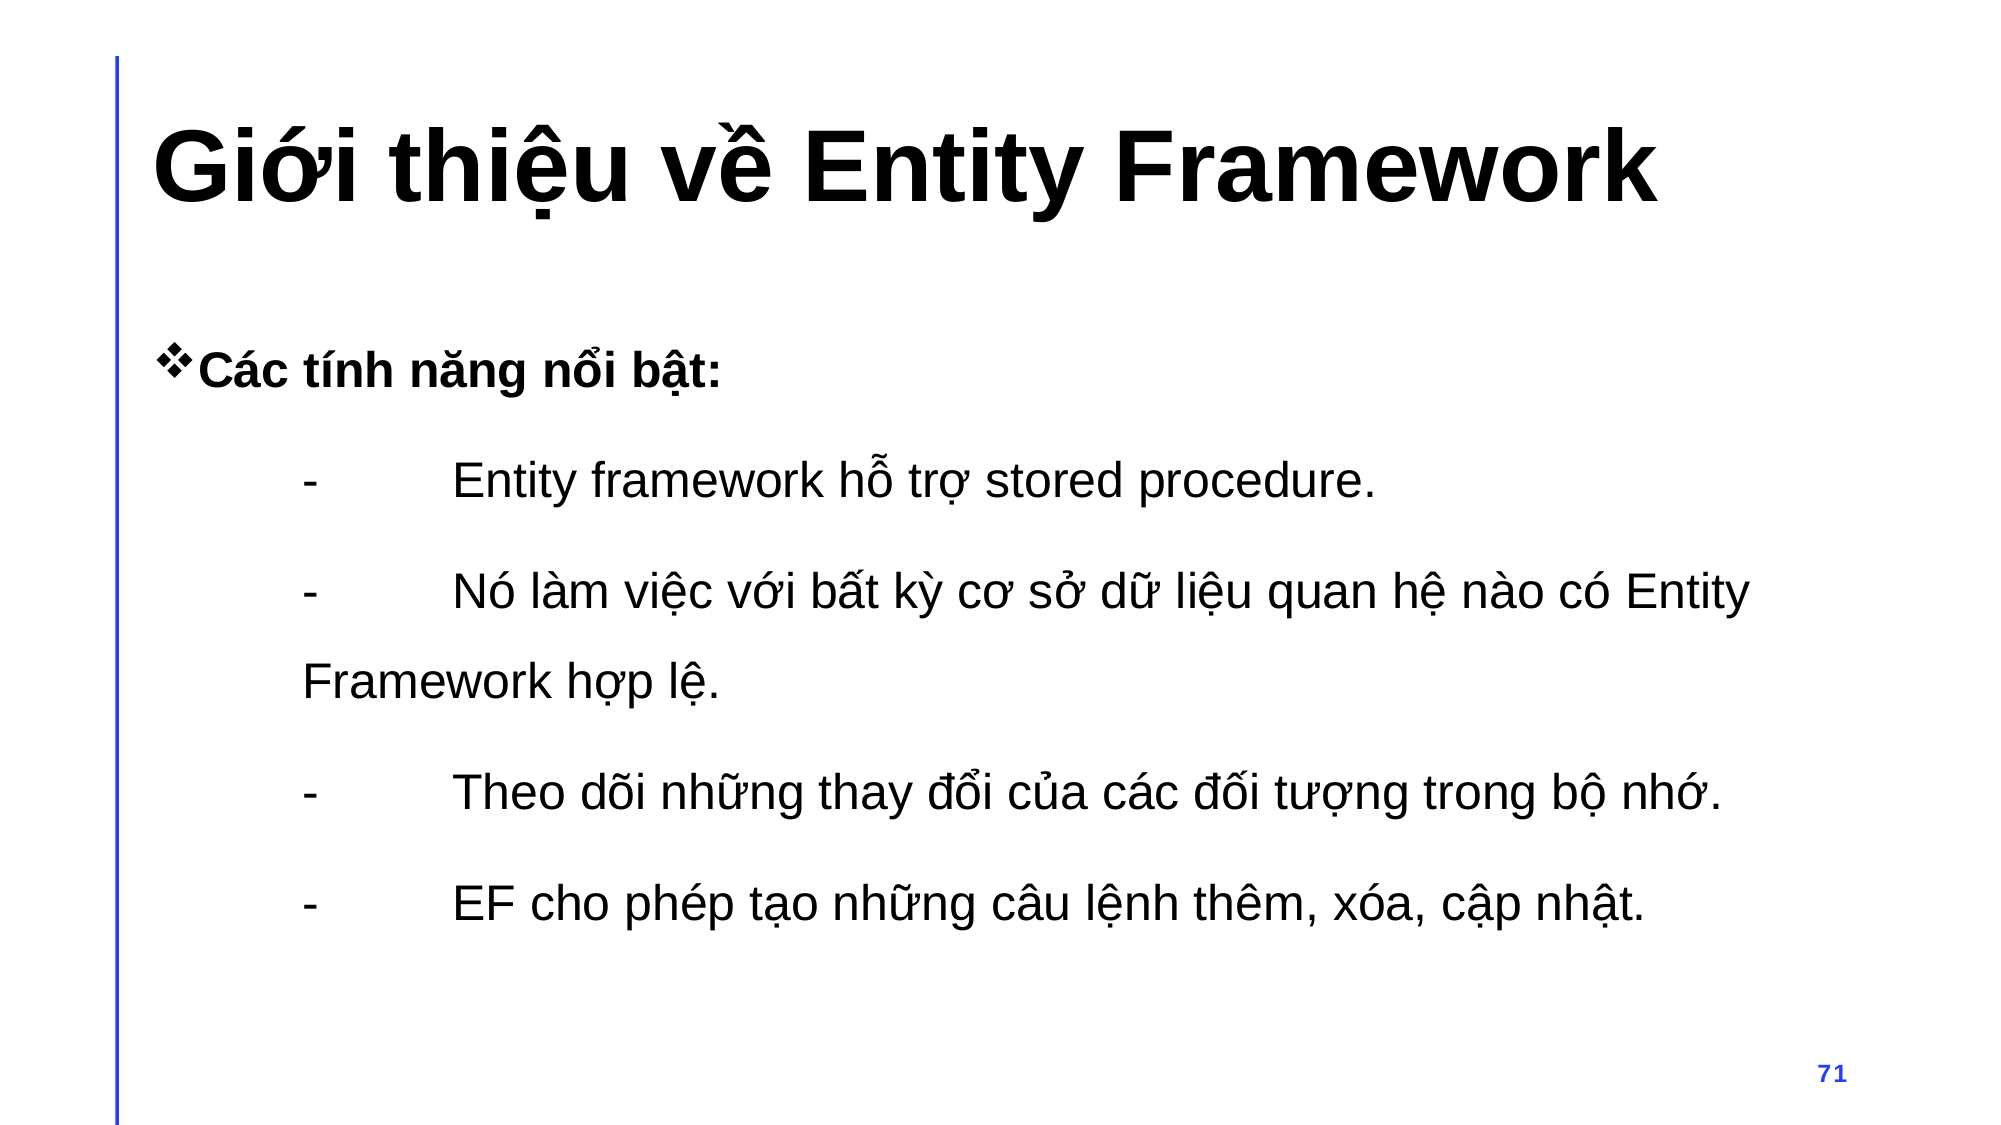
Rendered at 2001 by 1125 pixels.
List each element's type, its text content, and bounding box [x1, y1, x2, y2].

list Các tính năng nổi bật: - Entity framework hỗ trợ stored procedure. - Nó làm việc với bất kỳ cơ sở dữ liệu quan hệ nào có Entity Framework hợp lệ. - Theo dõi những thay đổi của các đối tượng trong bộ nhớ. - EF cho phép tạo những câu lệnh thêm, xóa, cập nhật. [137, 299, 1863, 1014]
title Giới thiệu về Entity Framework [137, 59, 1863, 278]
slide_number 71 [1412, 1042, 1863, 1103]
